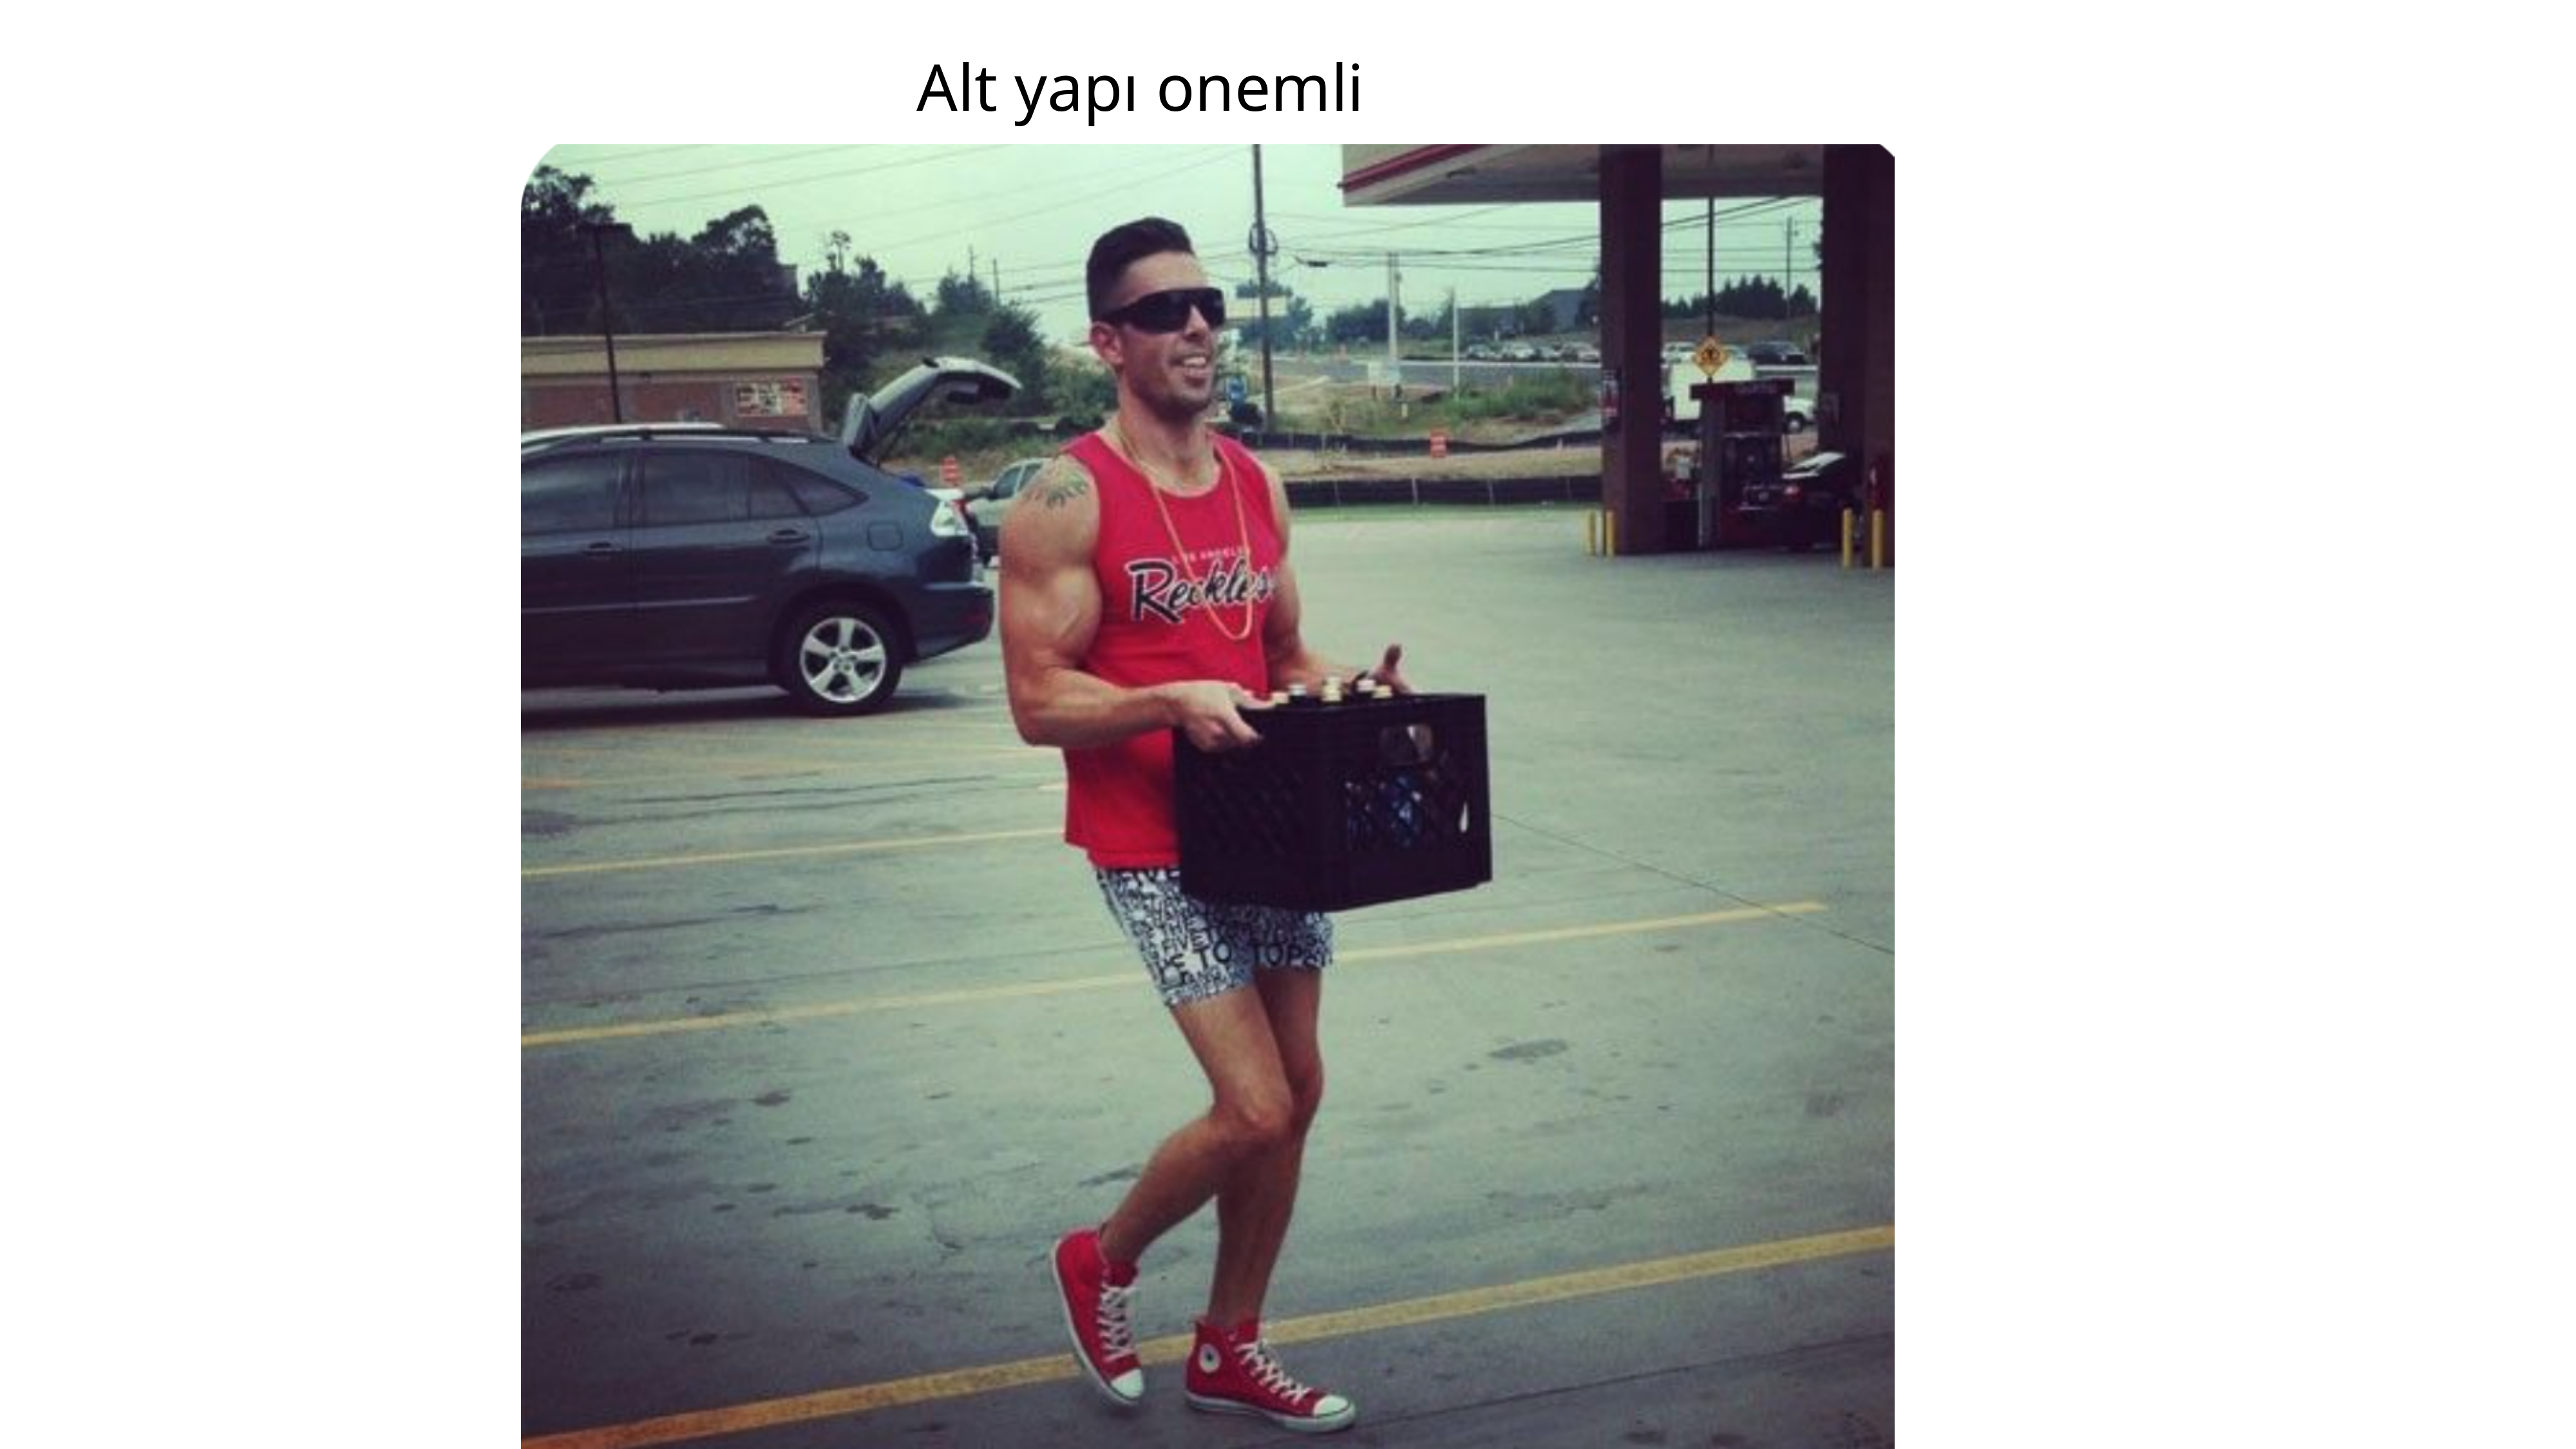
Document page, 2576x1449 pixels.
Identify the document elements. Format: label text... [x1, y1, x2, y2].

picture [520, 144, 1895, 1449]
text_box Alt yapı onemli [911, 50, 1370, 131]
